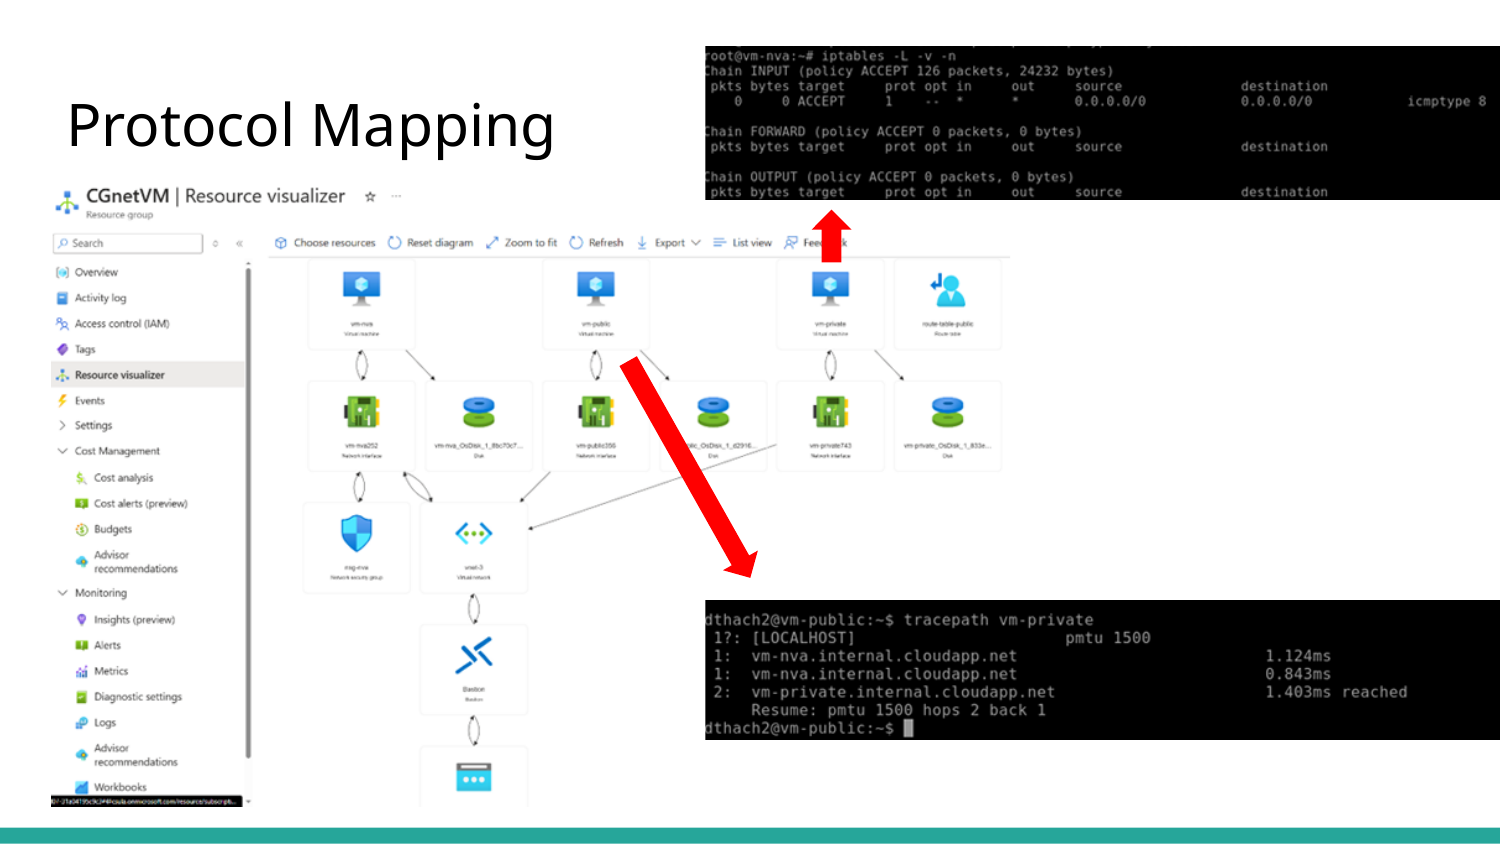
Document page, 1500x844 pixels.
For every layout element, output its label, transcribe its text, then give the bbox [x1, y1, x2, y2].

title Protocol Mapping [51, 72, 699, 171]
picture [50, 46, 1500, 807]
